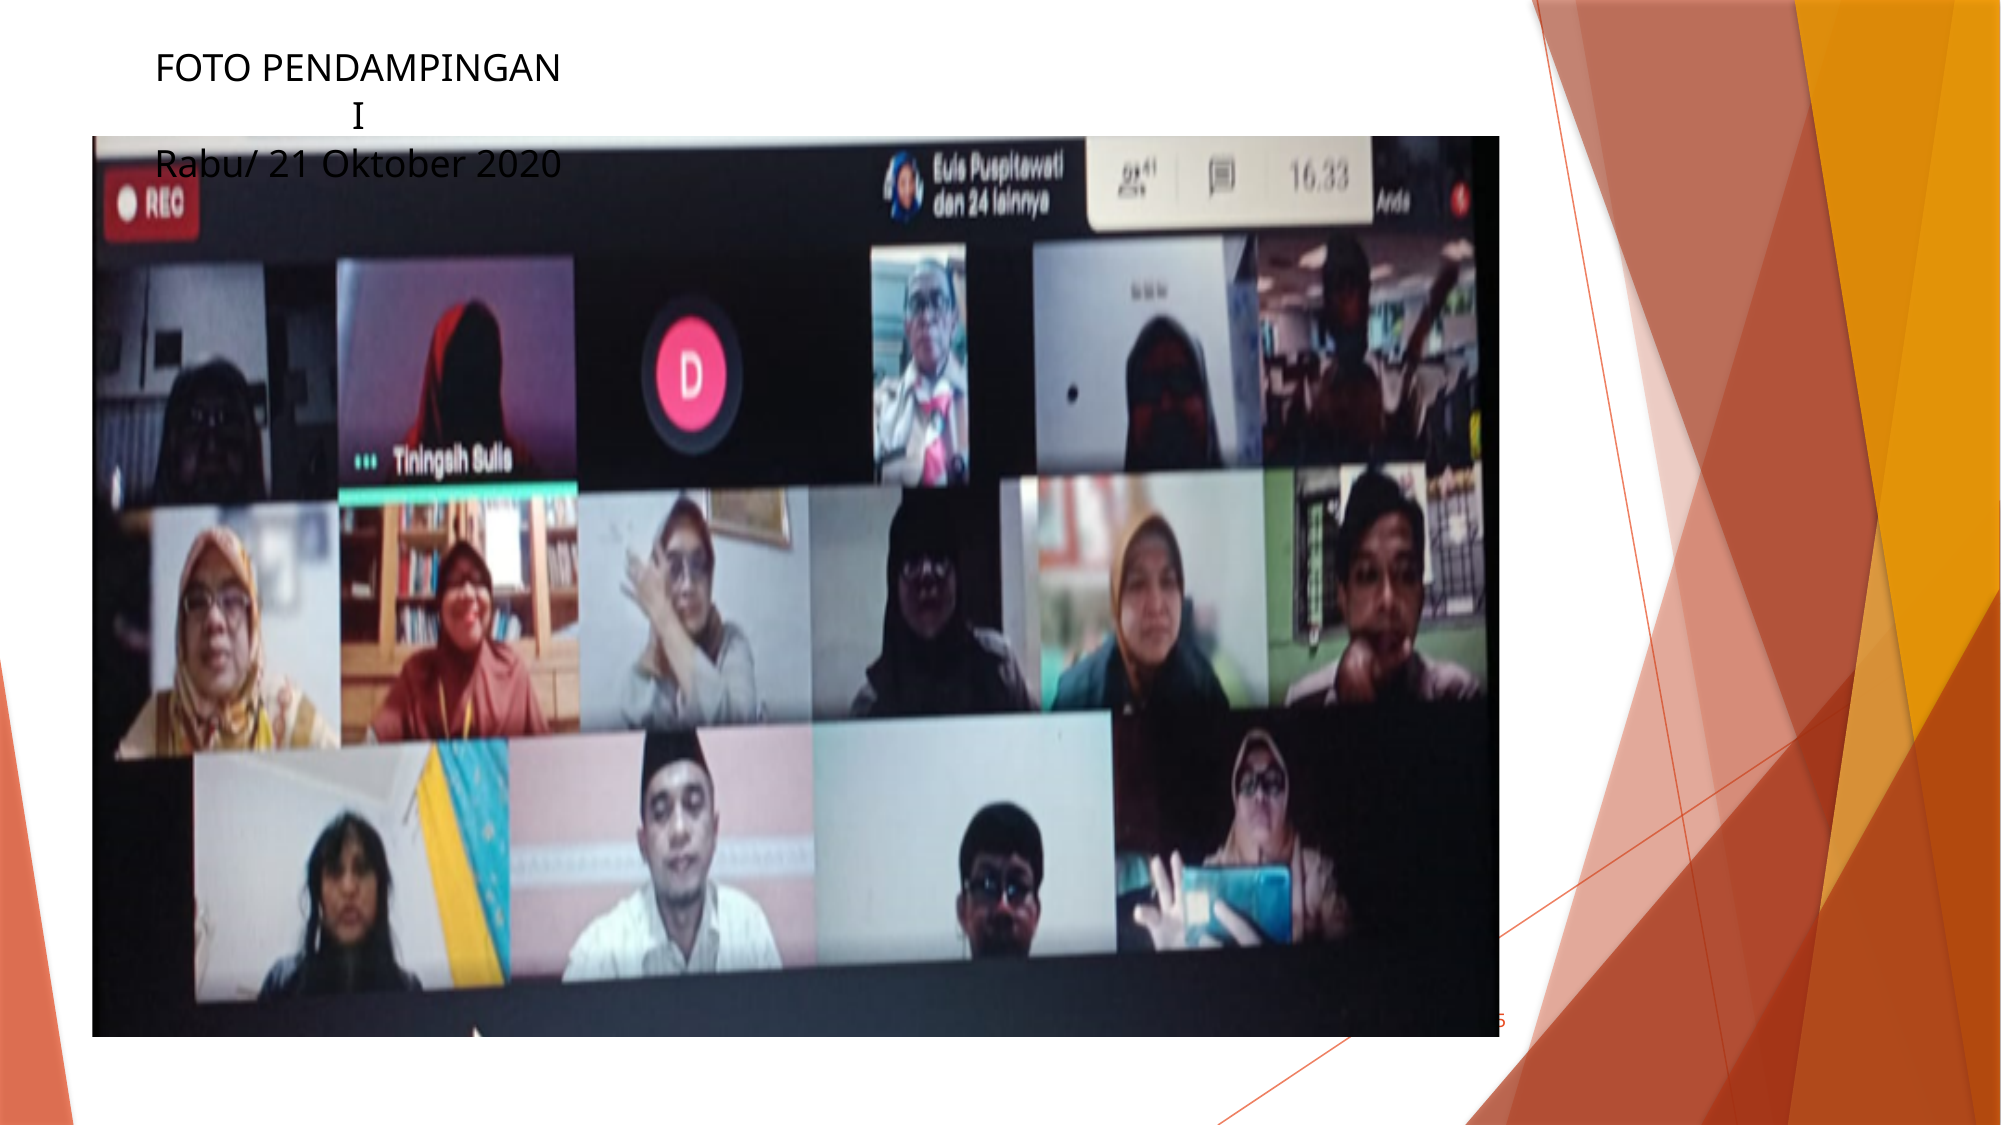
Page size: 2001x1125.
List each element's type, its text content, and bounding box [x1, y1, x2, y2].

text_box FOTO PENDAMPINGAN I Rabu/ 21 Oktober 2020 [135, 33, 581, 135]
picture [91, 135, 1500, 1037]
slide_number 25 [1409, 991, 1522, 1051]
